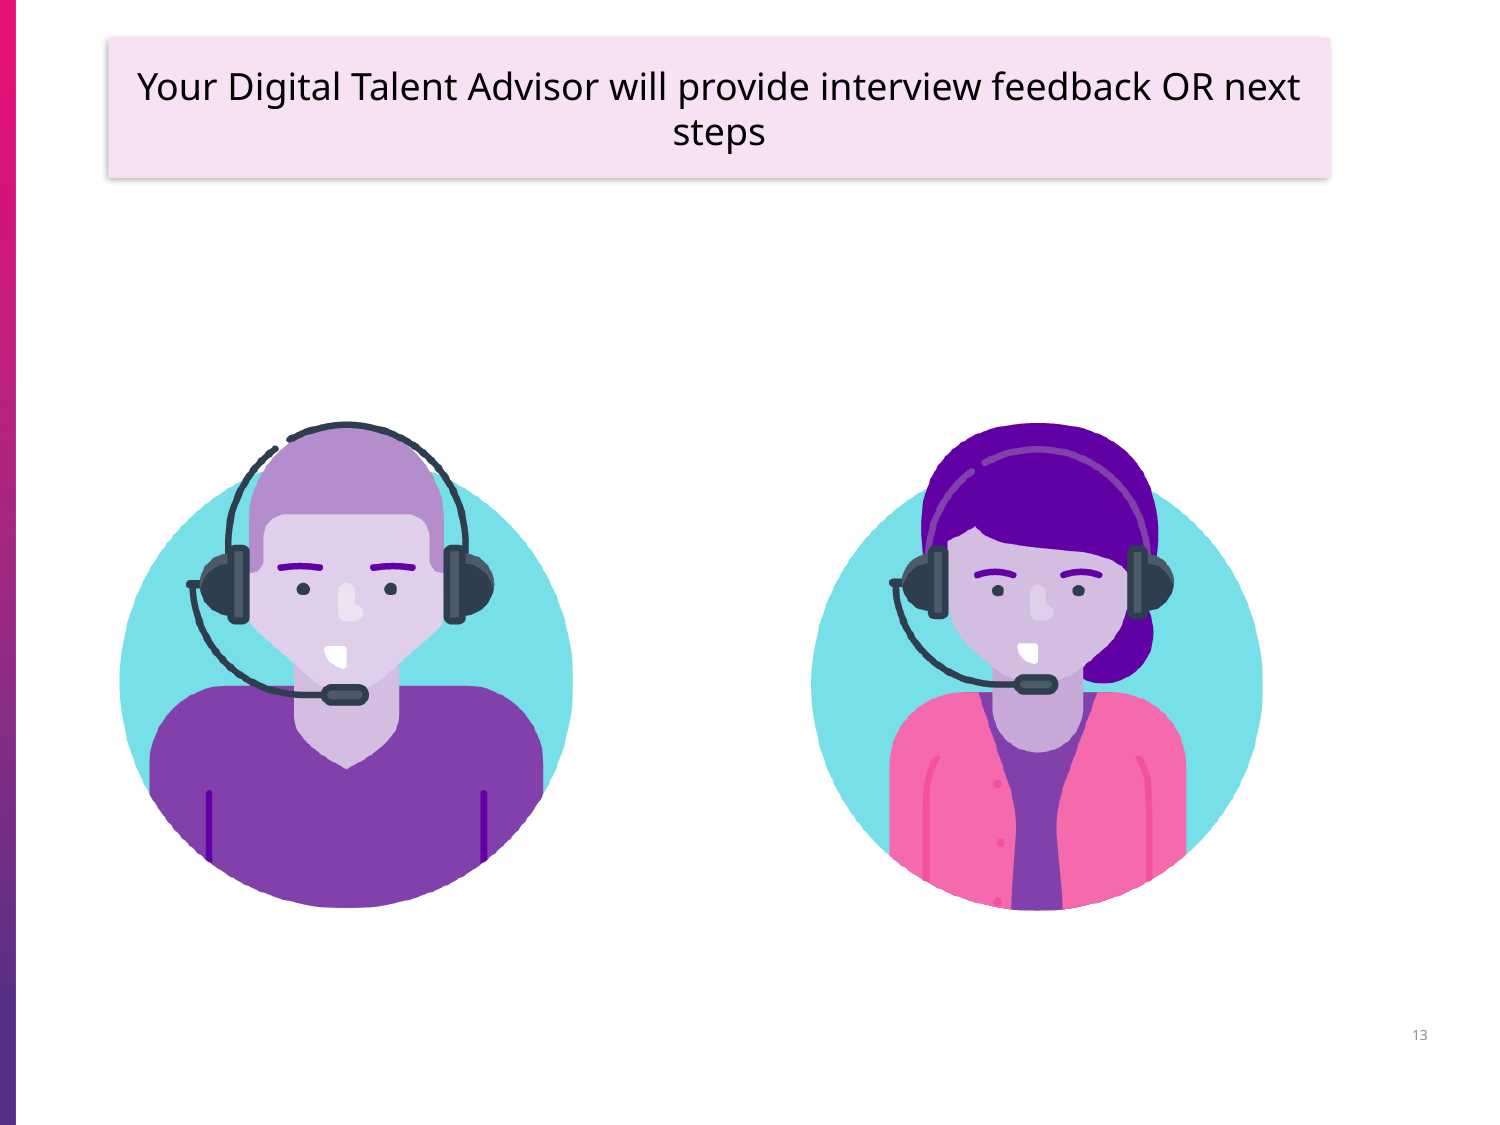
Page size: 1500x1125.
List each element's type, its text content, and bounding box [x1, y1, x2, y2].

picture [0, 0, 16, 1125]
text_box Your Digital Talent Advisor will provide interview feedback OR next steps [108, 37, 1331, 179]
picture [811, 418, 1264, 912]
picture [118, 419, 573, 909]
